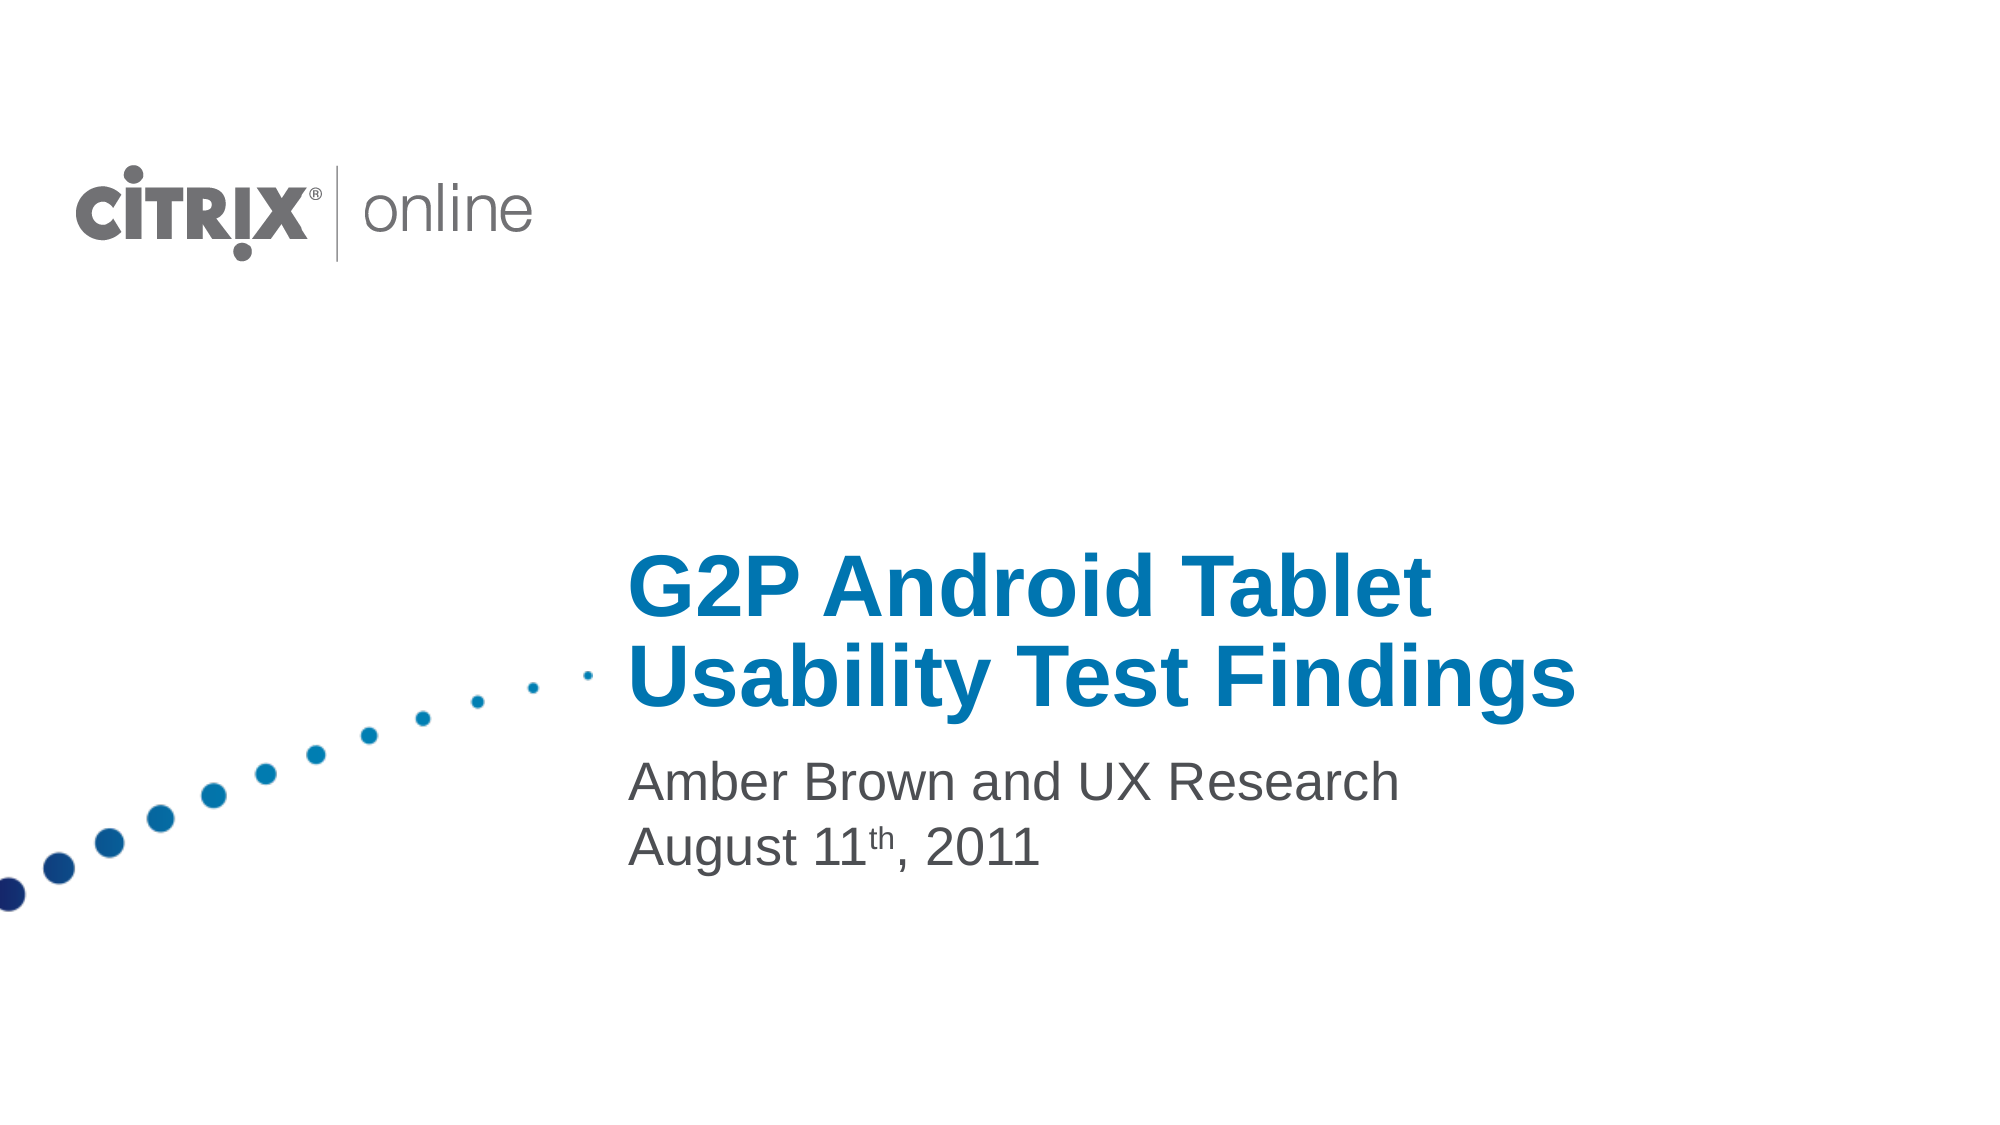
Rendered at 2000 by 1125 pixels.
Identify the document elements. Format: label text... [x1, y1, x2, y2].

picture [64, 152, 542, 286]
subtitle Amber Brown and UX Research August 11th, 2011 [613, 738, 1663, 847]
picture [0, 670, 593, 915]
title G2P Android Tablet Usability Test Findings [612, 498, 1965, 732]
